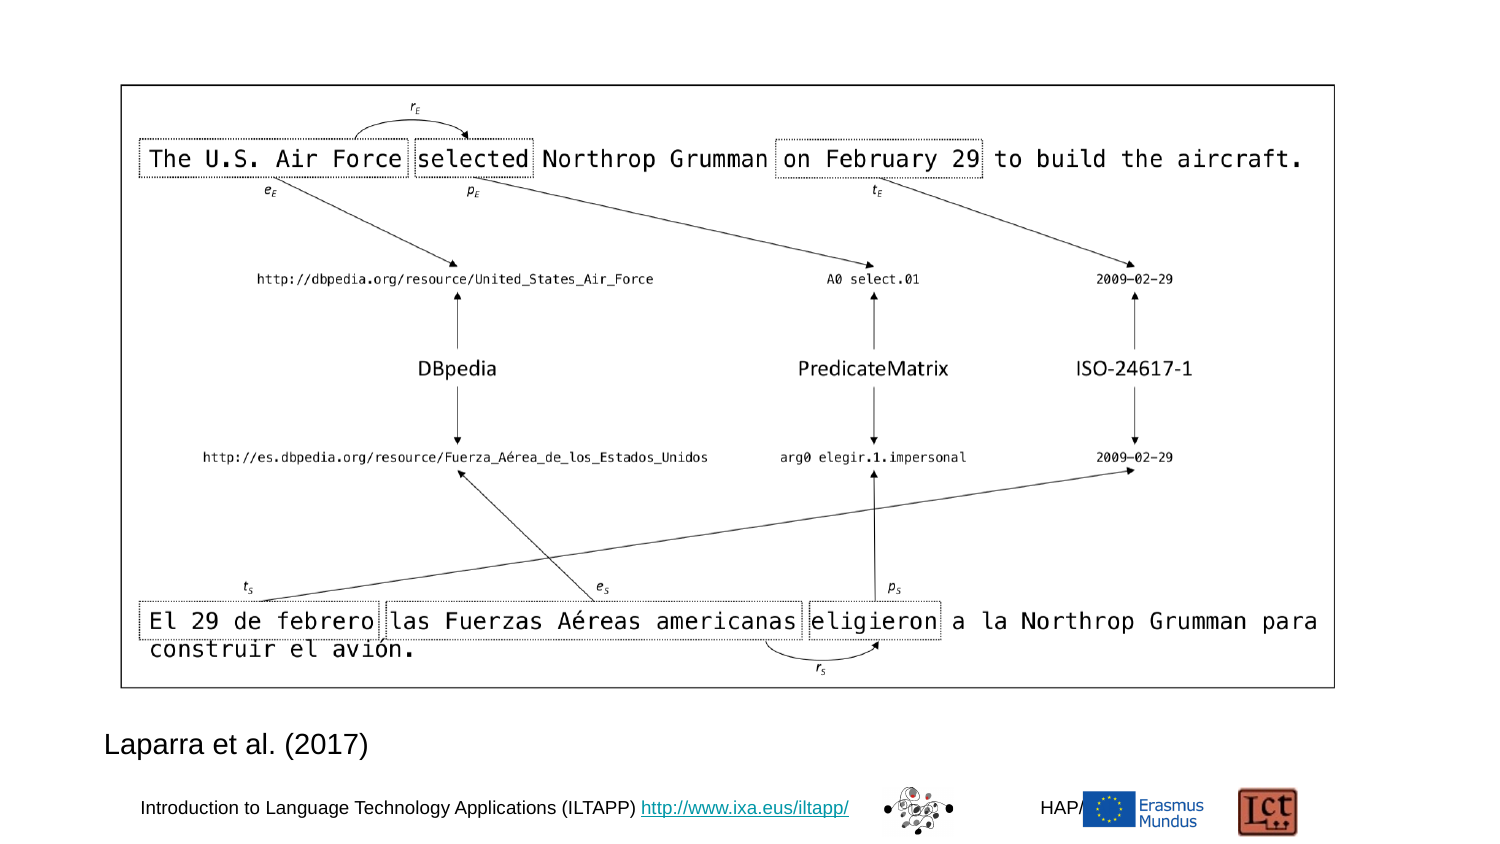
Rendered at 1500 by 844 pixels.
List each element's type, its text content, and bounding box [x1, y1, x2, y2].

picture [112, 62, 1340, 697]
picture [882, 787, 954, 837]
picture [1238, 787, 1298, 837]
picture [1078, 786, 1215, 840]
text_box Laparra et al. (2017) [88, 710, 695, 767]
